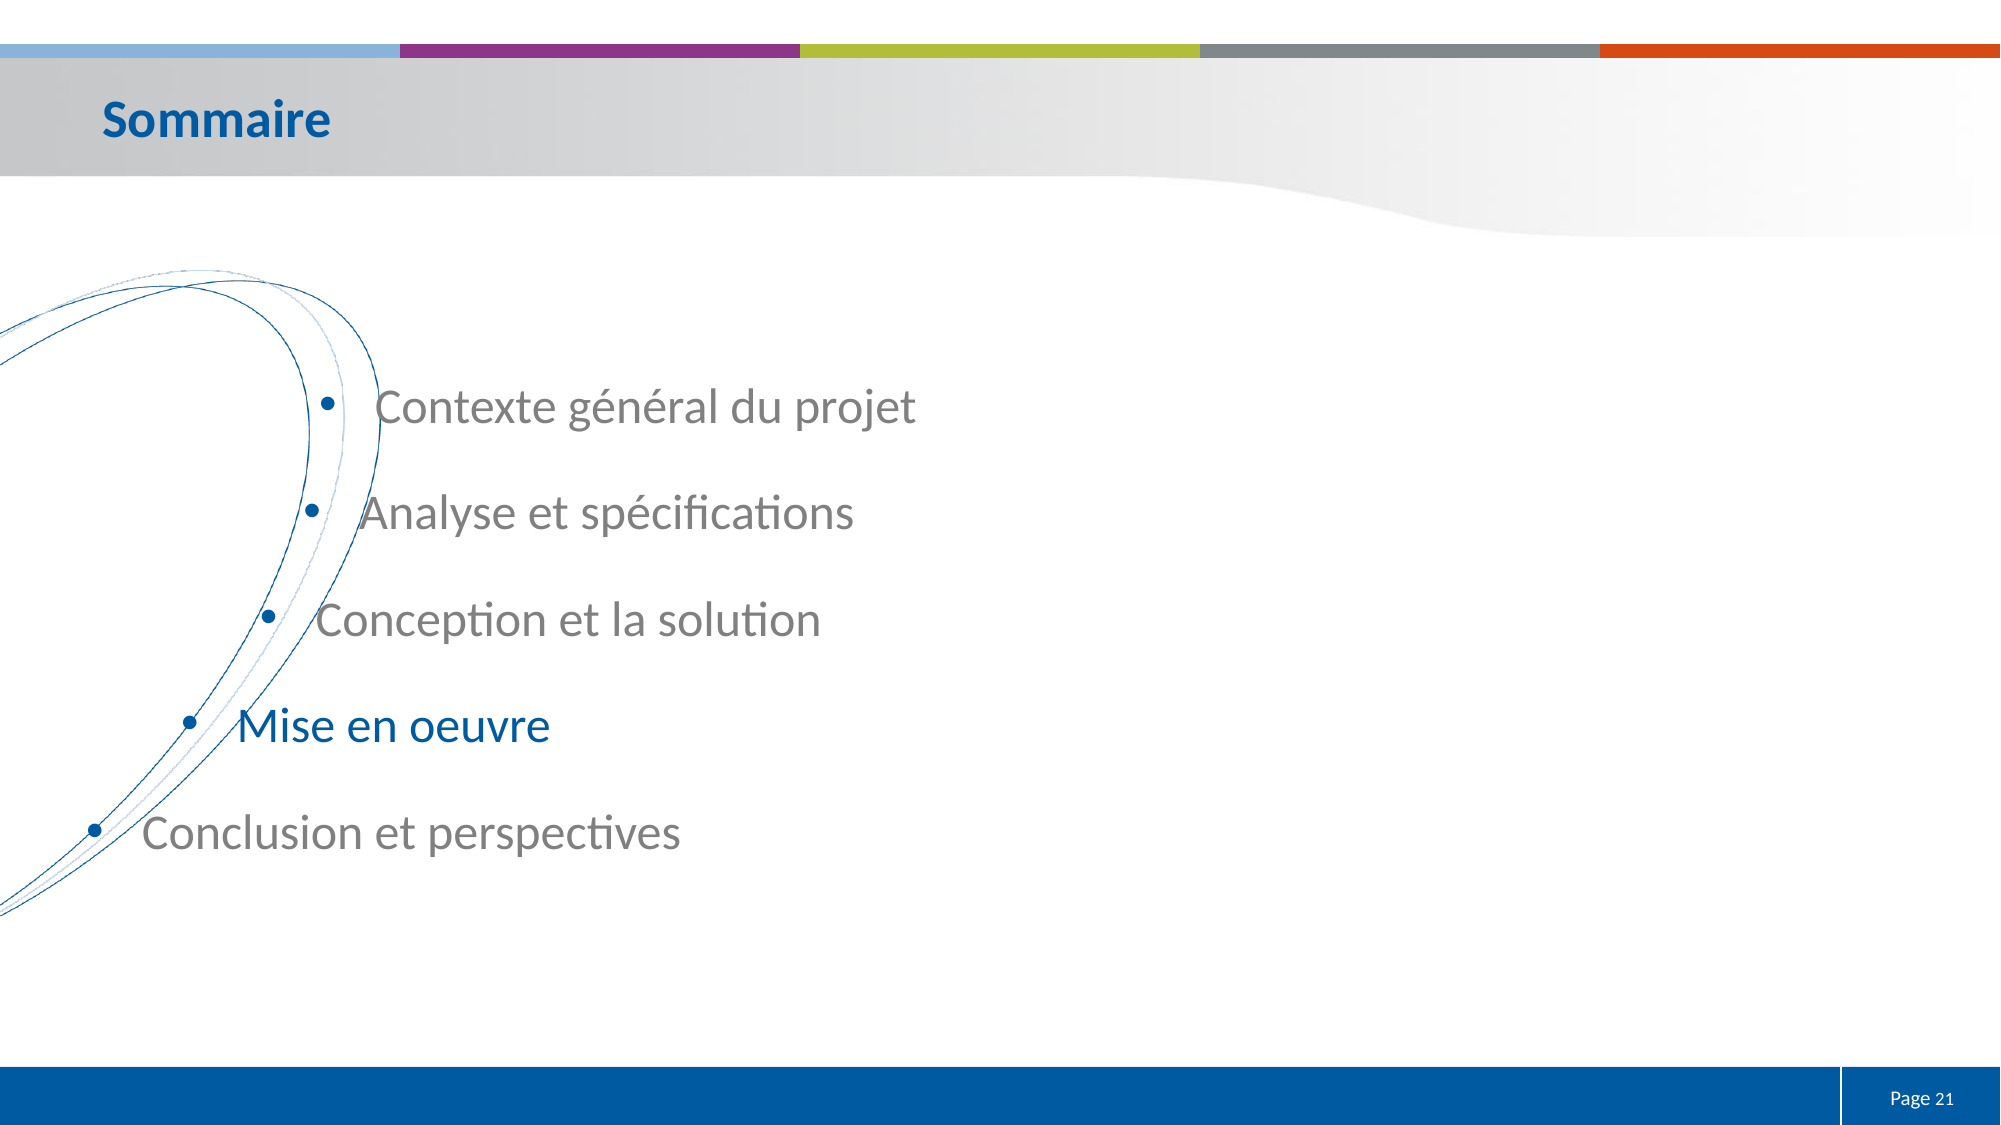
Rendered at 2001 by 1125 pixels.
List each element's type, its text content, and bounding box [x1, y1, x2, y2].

picture [0, 269, 382, 917]
list Conclusion et perspectives [86, 800, 1728, 869]
list Analyse et spécifications [303, 479, 1945, 549]
list Contexte général du projet [319, 373, 1961, 442]
list Mise en oeuvre [181, 692, 1823, 761]
list Conception et la solution [259, 586, 1902, 655]
picture [0, 58, 2000, 237]
